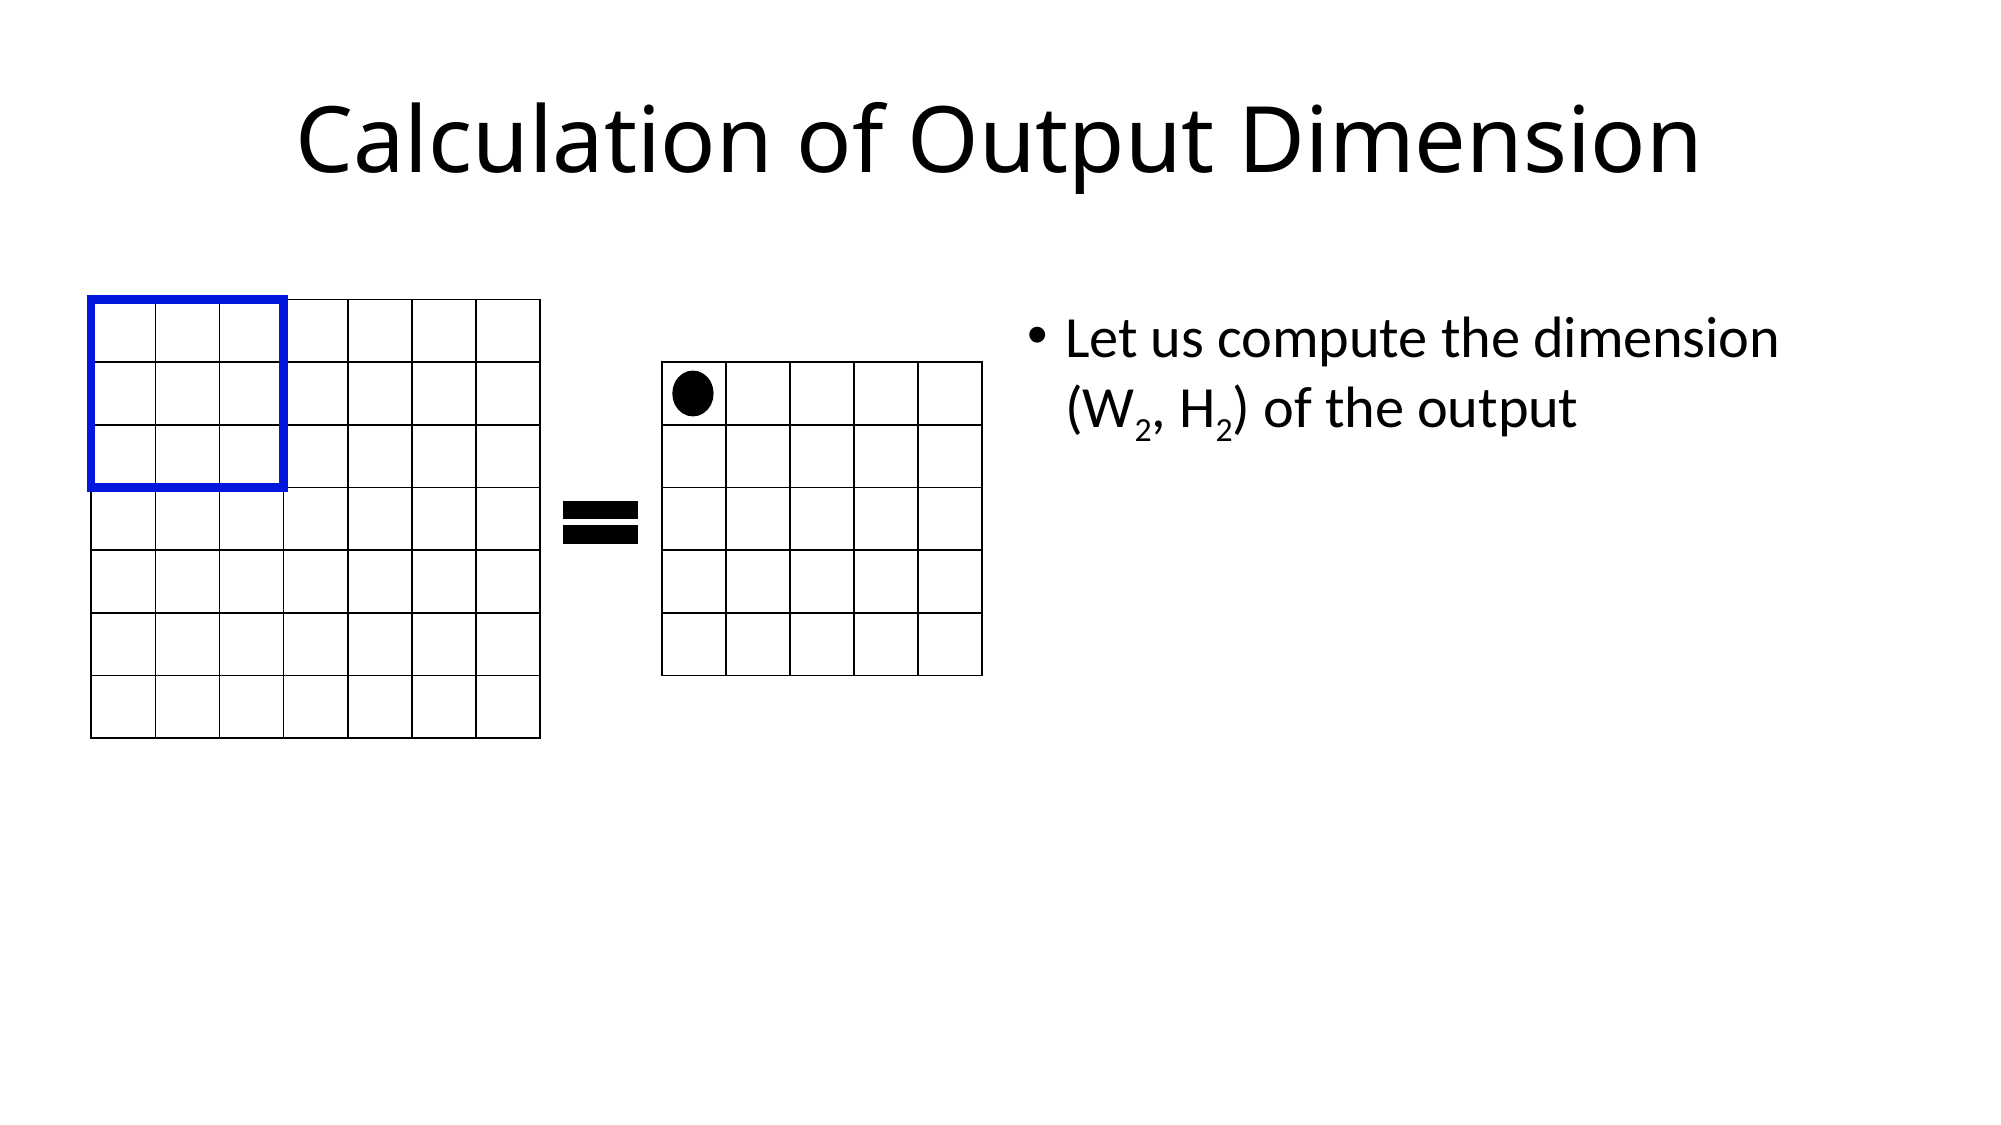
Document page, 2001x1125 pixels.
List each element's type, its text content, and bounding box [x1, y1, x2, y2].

table_cell [156, 614, 219, 675]
table_cell [855, 488, 917, 549]
table_cell [288, 426, 347, 487]
table_cell [919, 488, 981, 549]
table_header [288, 300, 347, 361]
table_header [727, 363, 789, 424]
table_header [349, 300, 411, 361]
table_header [413, 300, 475, 361]
table_cell [92, 551, 155, 612]
table_cell [349, 551, 411, 612]
table_cell [727, 551, 789, 612]
table_cell [413, 676, 475, 737]
table_cell [727, 614, 789, 675]
table_cell [791, 426, 853, 487]
table_cell [727, 488, 789, 549]
table_cell [349, 614, 411, 675]
table_cell [791, 488, 853, 549]
table_cell [156, 492, 219, 549]
table_cell [220, 492, 283, 549]
table_header [791, 363, 853, 424]
table_header [95, 304, 155, 362]
table_cell [220, 362, 279, 425]
table_cell [92, 614, 155, 675]
table_cell [663, 614, 725, 675]
table_cell [855, 614, 917, 675]
table_cell [220, 425, 279, 483]
table_cell [477, 488, 539, 549]
table_cell [156, 676, 219, 737]
table_cell [855, 426, 917, 487]
table_cell [413, 426, 475, 487]
text_box [672, 370, 714, 417]
table_cell [413, 614, 475, 675]
table_cell [220, 676, 283, 737]
table_cell [92, 676, 155, 737]
table_cell [95, 425, 155, 483]
table_header [663, 363, 725, 424]
table_cell [220, 551, 283, 612]
table_cell [413, 488, 475, 549]
table_cell [791, 614, 853, 675]
table_cell [284, 614, 347, 675]
table_cell [349, 676, 411, 737]
table_cell [95, 362, 155, 425]
text_box [563, 525, 638, 544]
table_cell [155, 362, 220, 425]
table_cell [284, 488, 347, 549]
table_cell [155, 425, 220, 483]
table_cell [663, 551, 725, 612]
table_cell [855, 551, 917, 612]
table_cell [284, 551, 347, 612]
title Calculation of Output Dimension [137, 59, 1863, 227]
table_cell [477, 363, 539, 424]
table_cell [477, 676, 539, 737]
table_cell [727, 426, 789, 487]
table_cell [288, 363, 347, 424]
table_header [855, 363, 917, 424]
table_cell [663, 488, 725, 549]
table_cell [413, 363, 475, 424]
table_cell [791, 551, 853, 612]
table_cell [349, 488, 411, 549]
table_header [477, 300, 539, 361]
table_header [155, 304, 220, 362]
table_header [220, 304, 279, 362]
table_cell [156, 551, 219, 612]
text_box [563, 501, 638, 519]
table_header [919, 363, 981, 424]
table_cell [413, 551, 475, 612]
table_cell [220, 614, 283, 675]
table_cell [919, 614, 981, 675]
table_cell [919, 551, 981, 612]
table_cell [919, 426, 981, 487]
table_cell [92, 492, 155, 549]
list Let us compute the dimension (W2, H2) of the output [1012, 299, 1863, 1014]
table_cell [477, 614, 539, 675]
table_cell [477, 426, 539, 487]
table_cell [477, 551, 539, 612]
table_cell [284, 676, 347, 737]
table_cell [349, 426, 411, 487]
table_cell [663, 426, 725, 487]
table_cell [349, 363, 411, 424]
